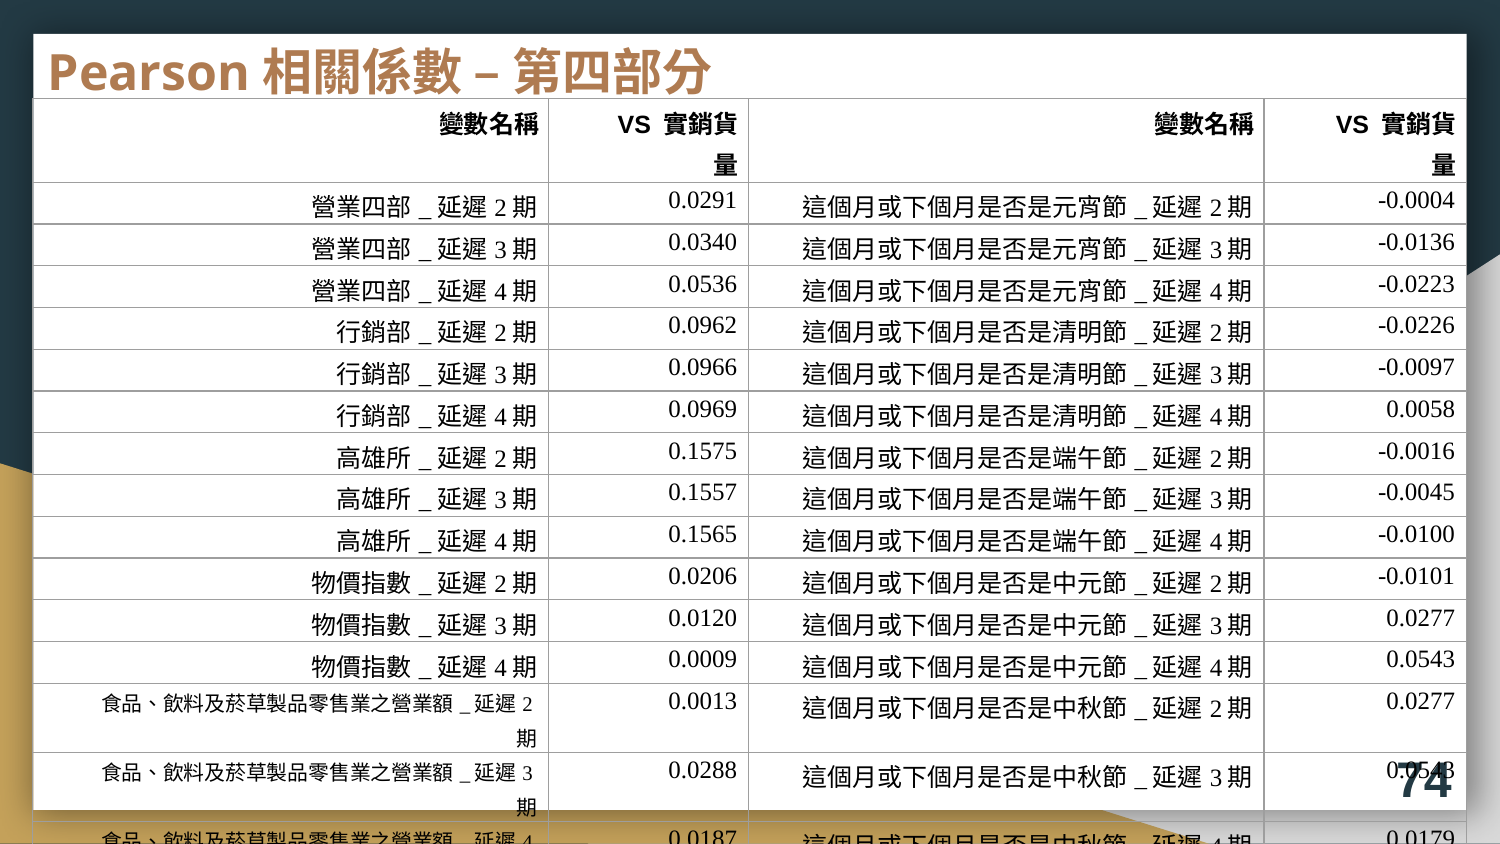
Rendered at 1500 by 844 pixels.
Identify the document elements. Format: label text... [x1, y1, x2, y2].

table_cell 0.1575 [549, 433, 748, 474]
table_cell 物價指數_延遲3期 [33, 600, 548, 641]
table_cell 行銷部_延遲3期 [33, 350, 548, 390]
table_header 變數名稱 [33, 99, 548, 182]
table_cell 0.0009 [549, 642, 748, 683]
table_cell 這個月或下個月是否是清明節_延遲3期 [749, 350, 1263, 390]
table_cell 這個月或下個月是否是端午節_延遲4期 [749, 517, 1263, 557]
table_cell 這個月或下個月是否是元宵節_延遲4期 [749, 266, 1263, 307]
table_cell 0.0536 [549, 266, 748, 307]
table_cell 這個月或下個月是否是中元節_延遲4期 [749, 642, 1263, 683]
table_cell -0.0223 [1265, 266, 1466, 307]
table_cell 食品、飲料及菸草製品零售業之營業額_延遲4期 [33, 822, 548, 844]
table_cell 這個月或下個月是否是中秋節_延遲3期 [749, 753, 1263, 821]
table_cell 食品、飲料及菸草製品零售業之營業額_延遲2期 [33, 684, 548, 752]
table_cell 0.1565 [549, 517, 748, 557]
table_cell 高雄所_延遲4期 [33, 517, 548, 557]
table_cell -0.0097 [1265, 350, 1466, 390]
table_cell 行銷部_延遲2期 [33, 308, 548, 349]
table_cell 0.0340 [549, 225, 748, 265]
table_cell 0.0543 [1265, 753, 1466, 821]
table_cell -0.0045 [1265, 475, 1466, 516]
table_cell 食品、飲料及菸草製品零售業之營業額_延遲3期 [33, 753, 548, 821]
table_cell -0.0100 [1265, 517, 1466, 557]
table_cell 0.0288 [549, 753, 748, 821]
table_cell -0.0226 [1265, 308, 1466, 349]
table_cell 這個月或下個月是否是中秋節_延遲4期 [749, 822, 1263, 844]
table_cell 這個月或下個月是否是中元節_延遲3期 [749, 600, 1263, 641]
table_cell -0.0101 [1265, 559, 1466, 599]
table_cell 0.0179 [1265, 822, 1466, 844]
table_cell 0.0206 [549, 559, 748, 599]
table_cell 物價指數_延遲4期 [33, 642, 548, 683]
table_cell 營業四部_延遲4期 [33, 266, 548, 307]
table_cell 0.0277 [1265, 600, 1466, 641]
table_cell 這個月或下個月是否是元宵節_延遲3期 [749, 225, 1263, 265]
table_cell 這個月或下個月是否是清明節_延遲4期 [749, 392, 1263, 432]
table_header 變數名稱 [749, 99, 1263, 182]
table_cell 0.0120 [549, 600, 748, 641]
table_header VS 實銷貨量 [1265, 99, 1466, 182]
table_cell 0.0969 [549, 392, 748, 432]
table_cell 營業四部_延遲3期 [33, 225, 548, 265]
table_cell -0.0016 [1265, 433, 1466, 474]
table_cell 行銷部_延遲4期 [33, 392, 548, 432]
table_cell 這個月或下個月是否是元宵節_延遲2期 [749, 183, 1263, 223]
table_cell -0.0004 [1265, 183, 1466, 223]
table_cell 這個月或下個月是否是中秋節_延遲2期 [749, 684, 1263, 752]
table_header VS 實銷貨量 [549, 99, 748, 182]
table_cell 0.0962 [549, 308, 748, 349]
table_cell 0.0058 [1265, 392, 1466, 432]
table_cell -0.0136 [1265, 225, 1466, 265]
table_cell 這個月或下個月是否是端午節_延遲3期 [749, 475, 1263, 516]
table_cell 0.0277 [1265, 684, 1466, 752]
table_cell 營業四部_延遲2期 [33, 183, 548, 223]
table_cell 0.1557 [549, 475, 748, 516]
table_cell 0.0543 [1265, 642, 1466, 683]
table_cell 這個月或下個月是否是清明節_延遲2期 [749, 308, 1263, 349]
table_cell 高雄所_延遲2期 [33, 433, 548, 474]
title Pearson相關係數 – 第四部分 [32, 24, 1467, 98]
table_cell 0.0291 [549, 183, 748, 223]
table_cell 物價指數_延遲2期 [33, 559, 548, 599]
table_cell 高雄所_延遲3期 [33, 475, 548, 516]
table_cell 0.0013 [549, 684, 748, 752]
table_cell 0.0966 [549, 350, 748, 390]
table_cell 0.0187 [549, 822, 748, 844]
table_cell 這個月或下個月是否是中元節_延遲2期 [749, 559, 1263, 599]
table_cell 這個月或下個月是否是端午節_延遲2期 [749, 433, 1263, 474]
